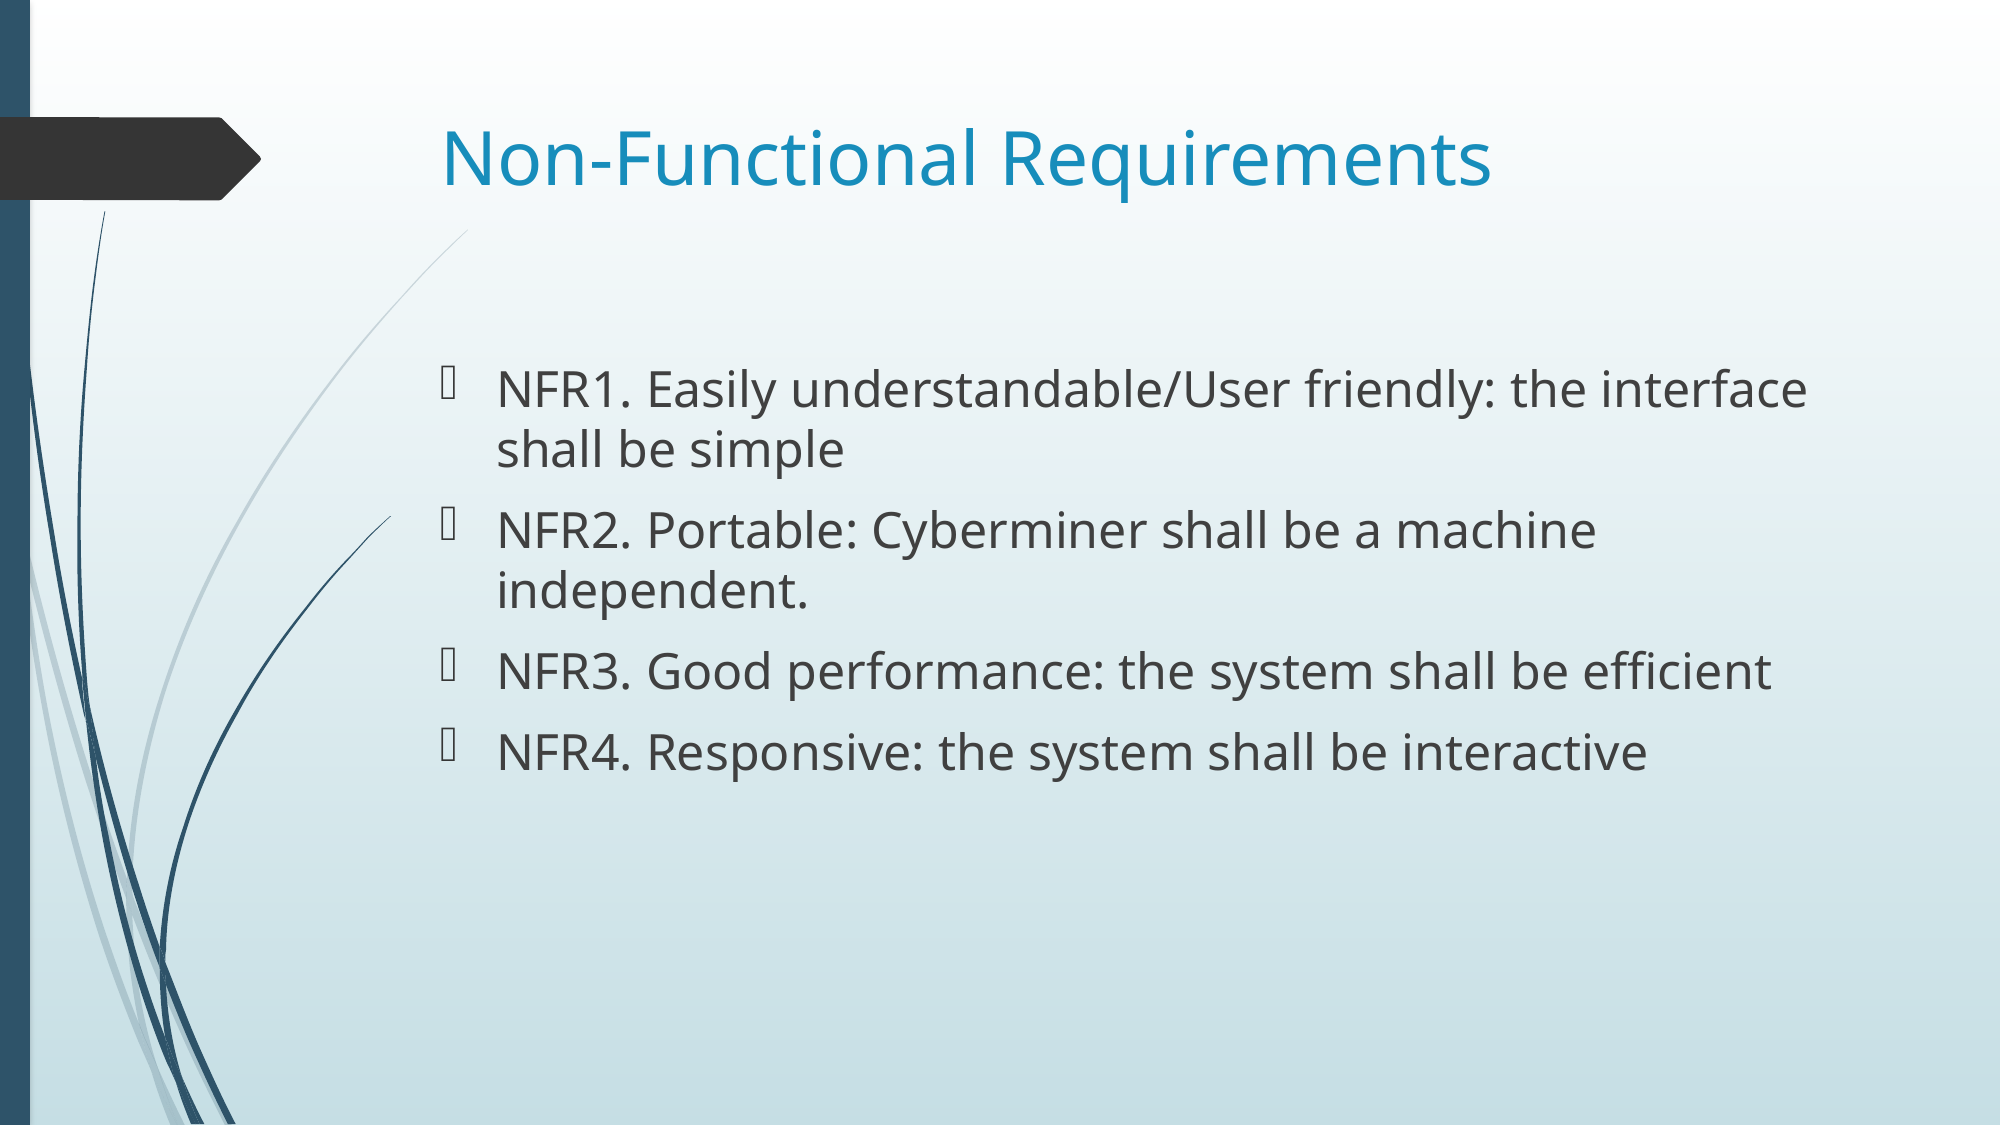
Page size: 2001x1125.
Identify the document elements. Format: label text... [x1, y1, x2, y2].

title Non-Functional Requirements [425, 102, 1888, 313]
list NFR1. Easily understandable/User friendly: the interface shall be simple NFR2. Portable: Cyberminer shall be a machine independent. NFR3. Good performance: the system shall be efficient NFR4. Responsive: the system shall be interactive [424, 350, 1888, 970]
